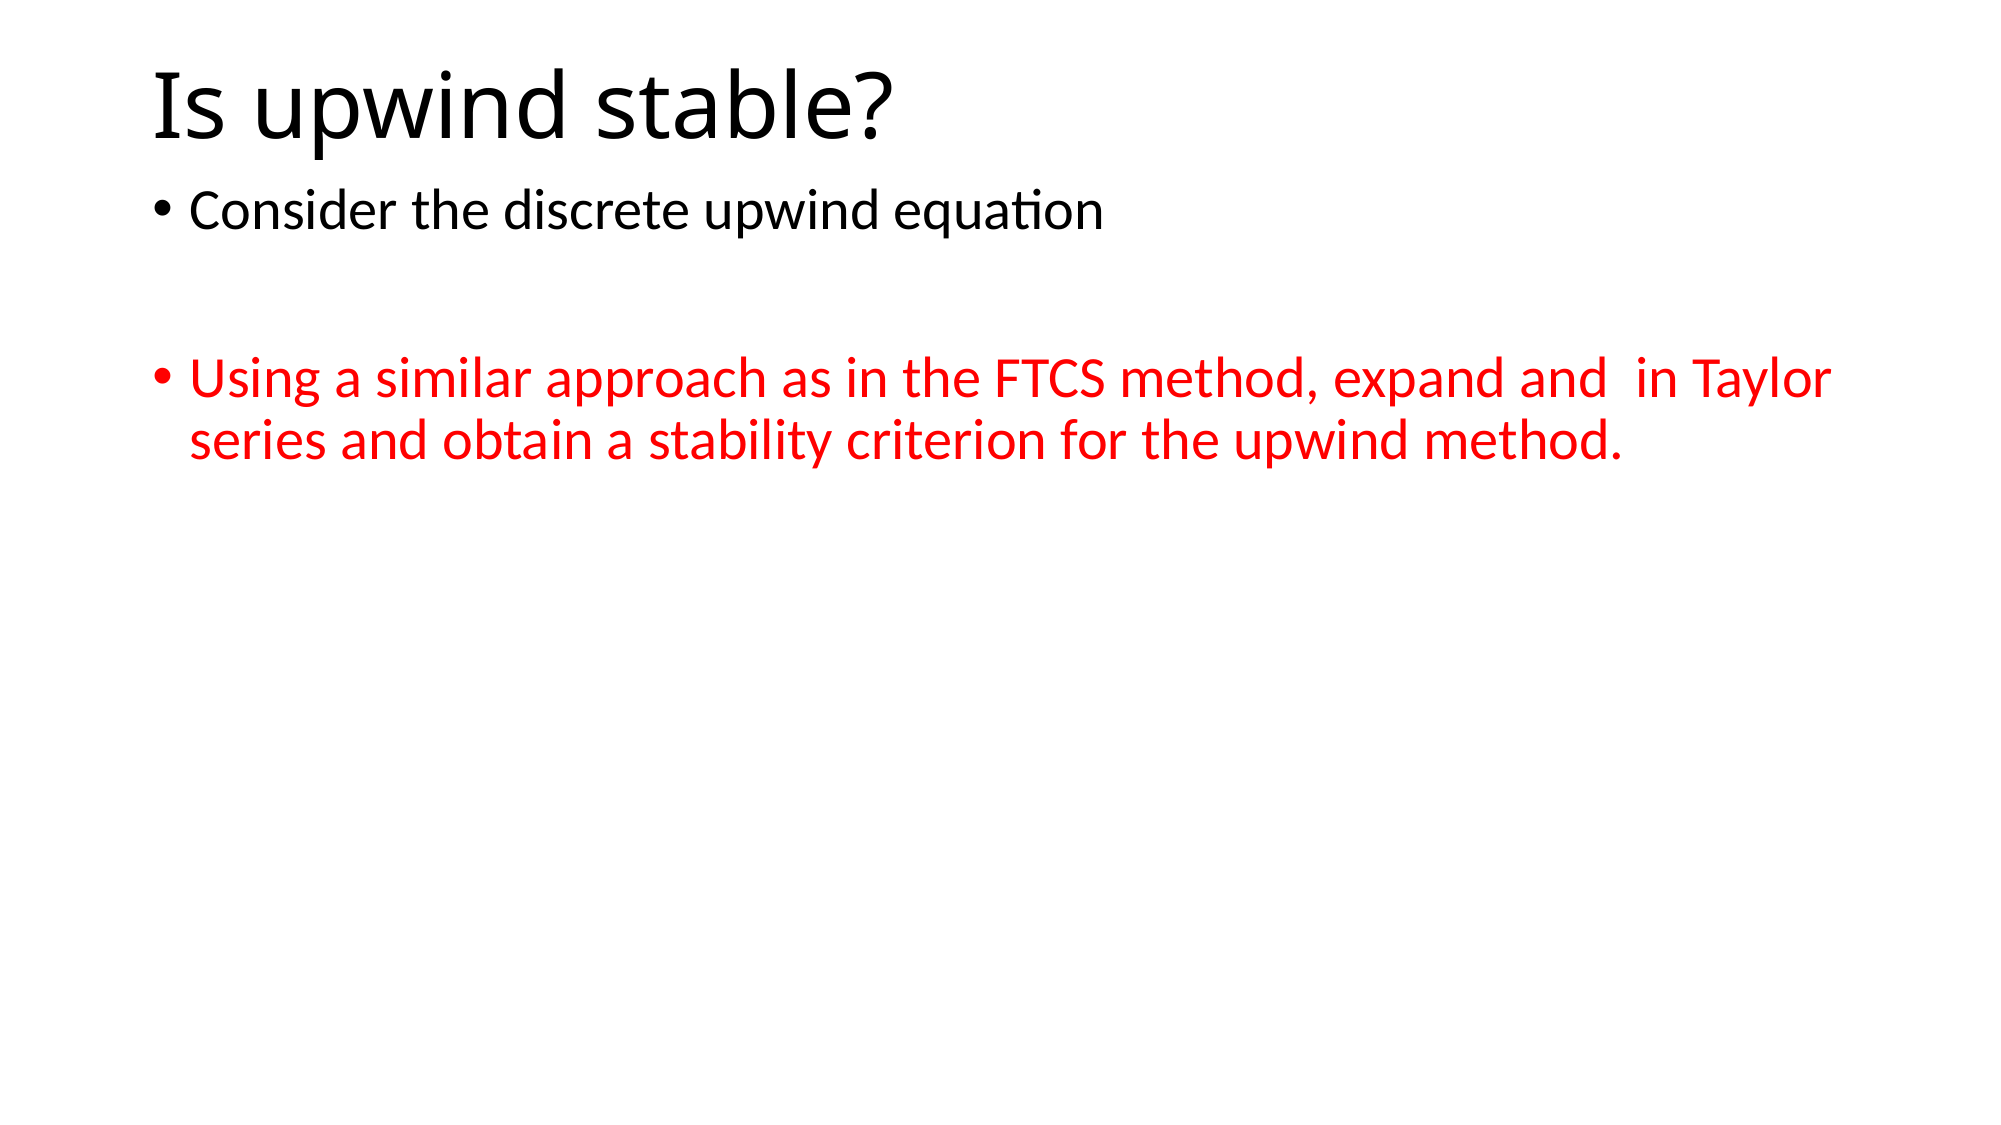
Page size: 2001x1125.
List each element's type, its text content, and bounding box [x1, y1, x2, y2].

title Is upwind stable? [137, 0, 1863, 218]
